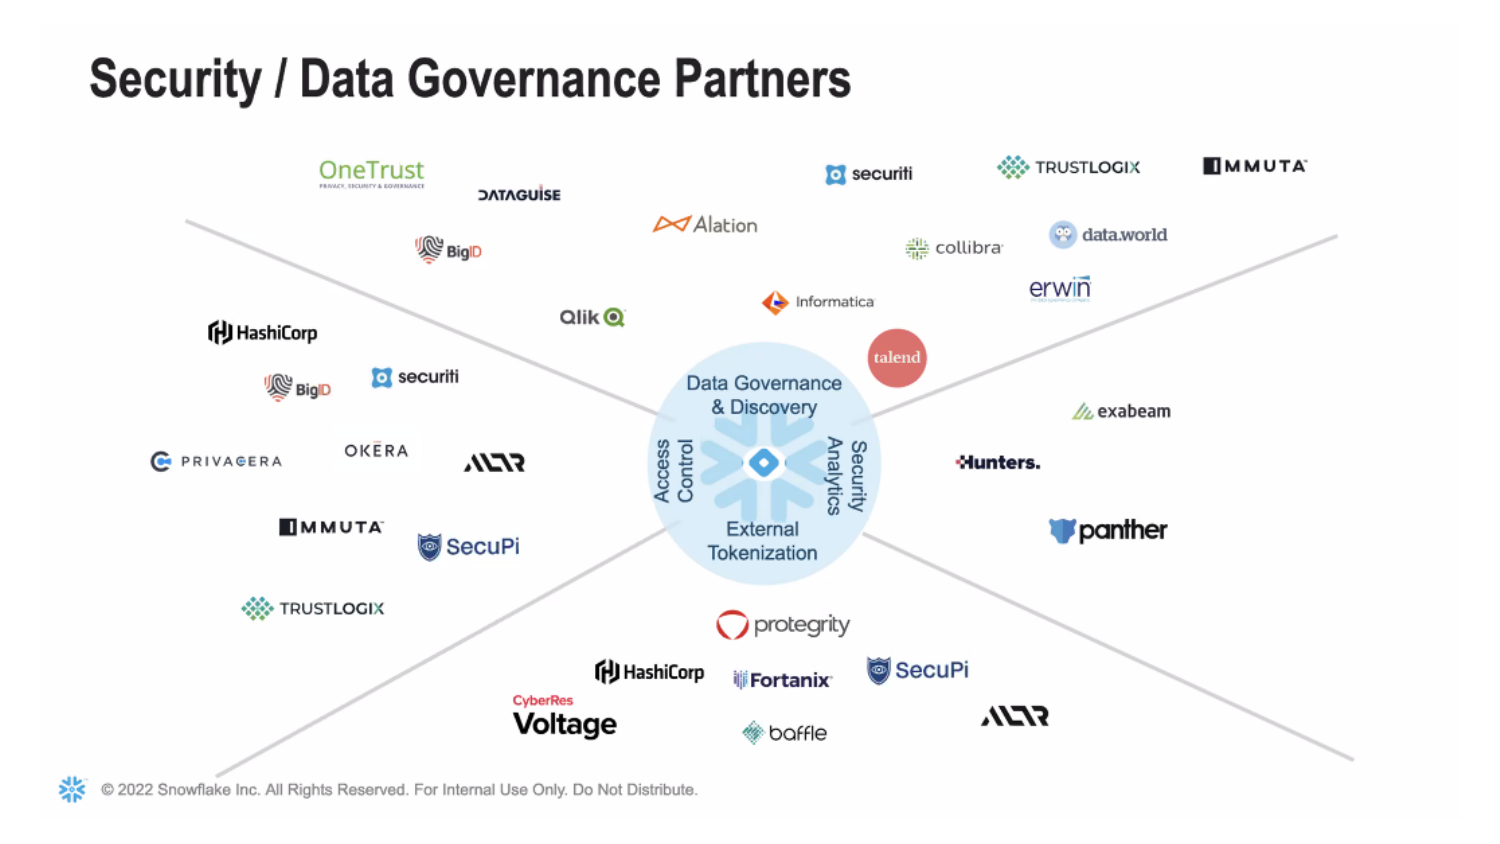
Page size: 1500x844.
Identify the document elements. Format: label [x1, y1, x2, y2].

picture [39, 24, 1461, 819]
